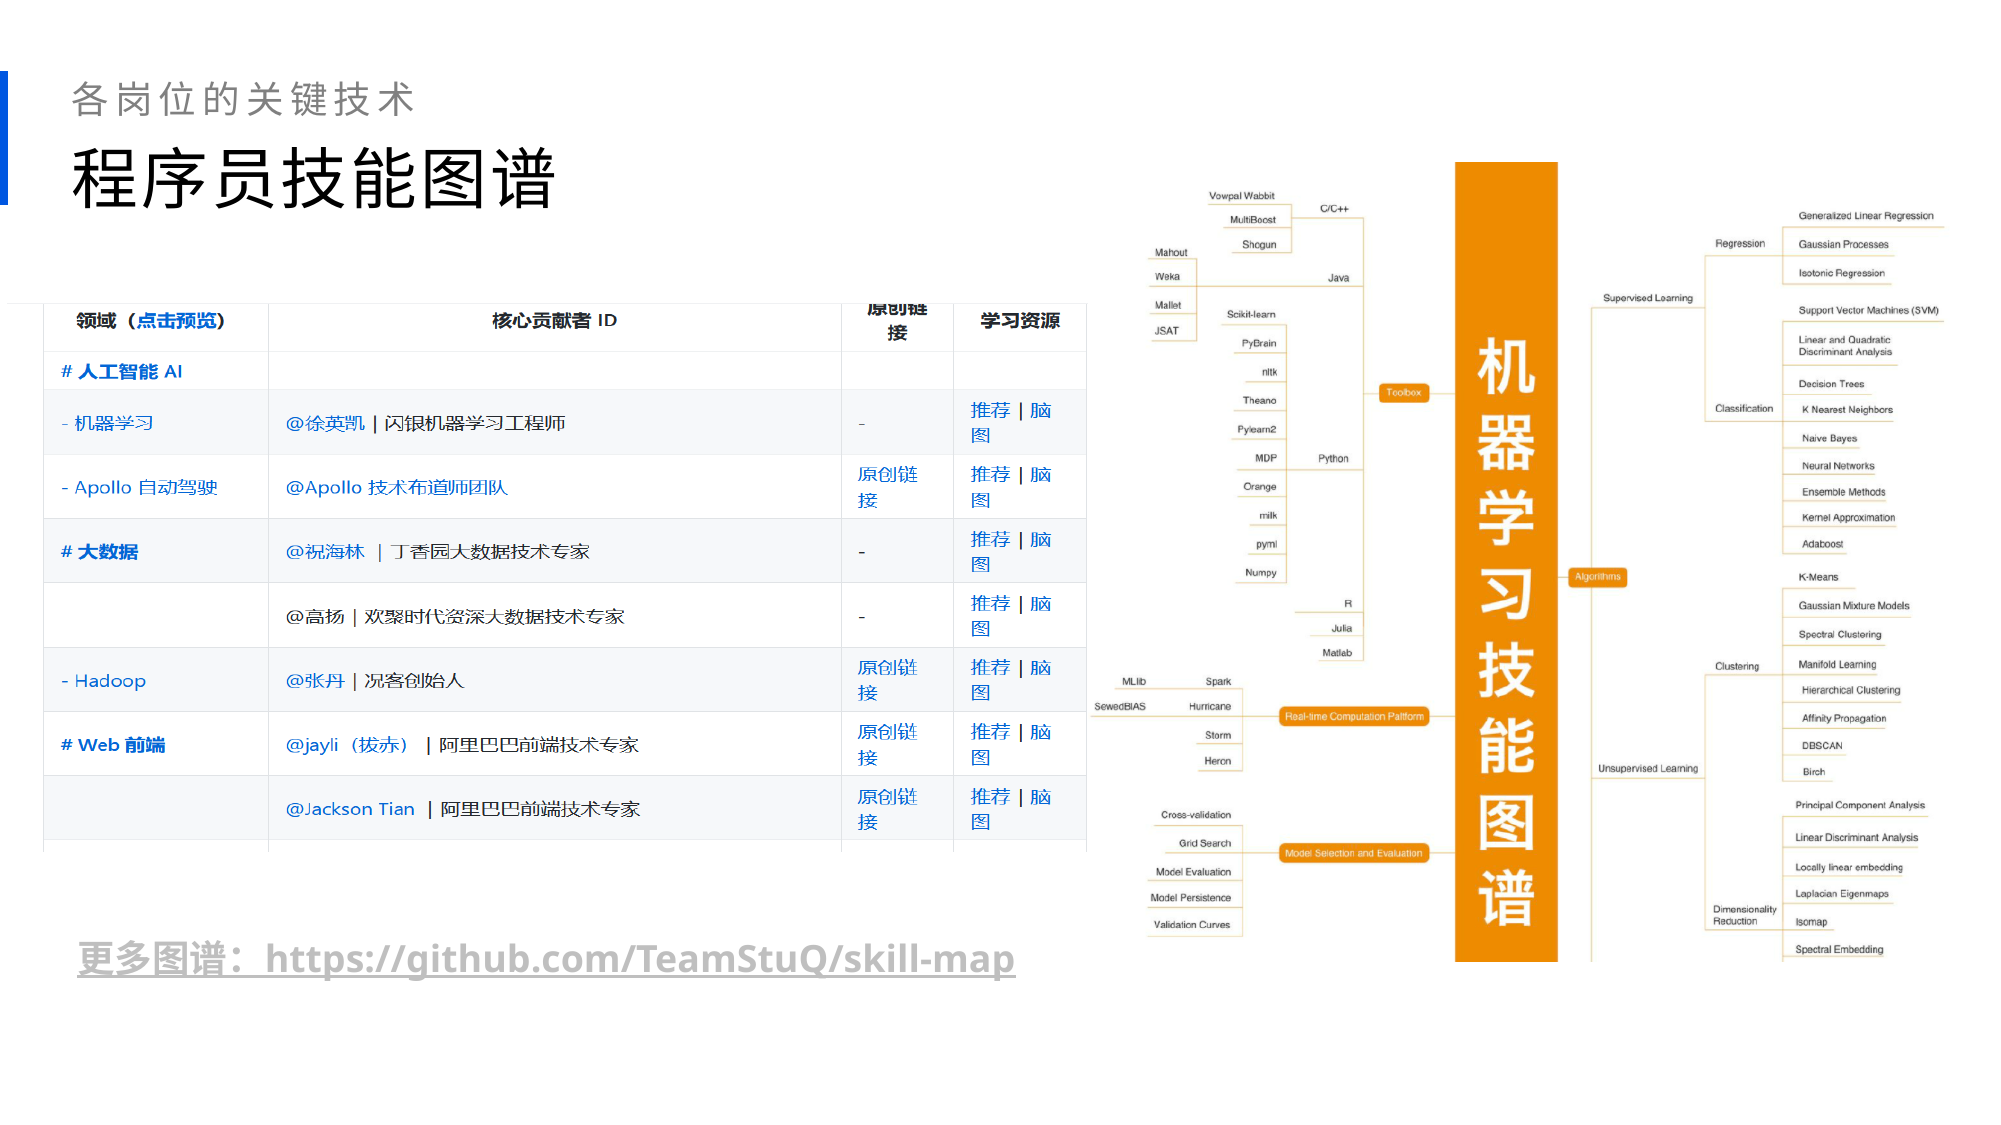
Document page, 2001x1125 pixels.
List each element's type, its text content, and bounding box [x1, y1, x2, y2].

text_box 程序员技能图谱 [56, 120, 1907, 220]
text_box [0, 71, 8, 205]
text_box 更多图谱：https://github.com/TeamStuQ/skill-map [62, 927, 1032, 997]
text_box 各岗位的关键技术 [56, 48, 1629, 121]
picture [7, 162, 1953, 962]
